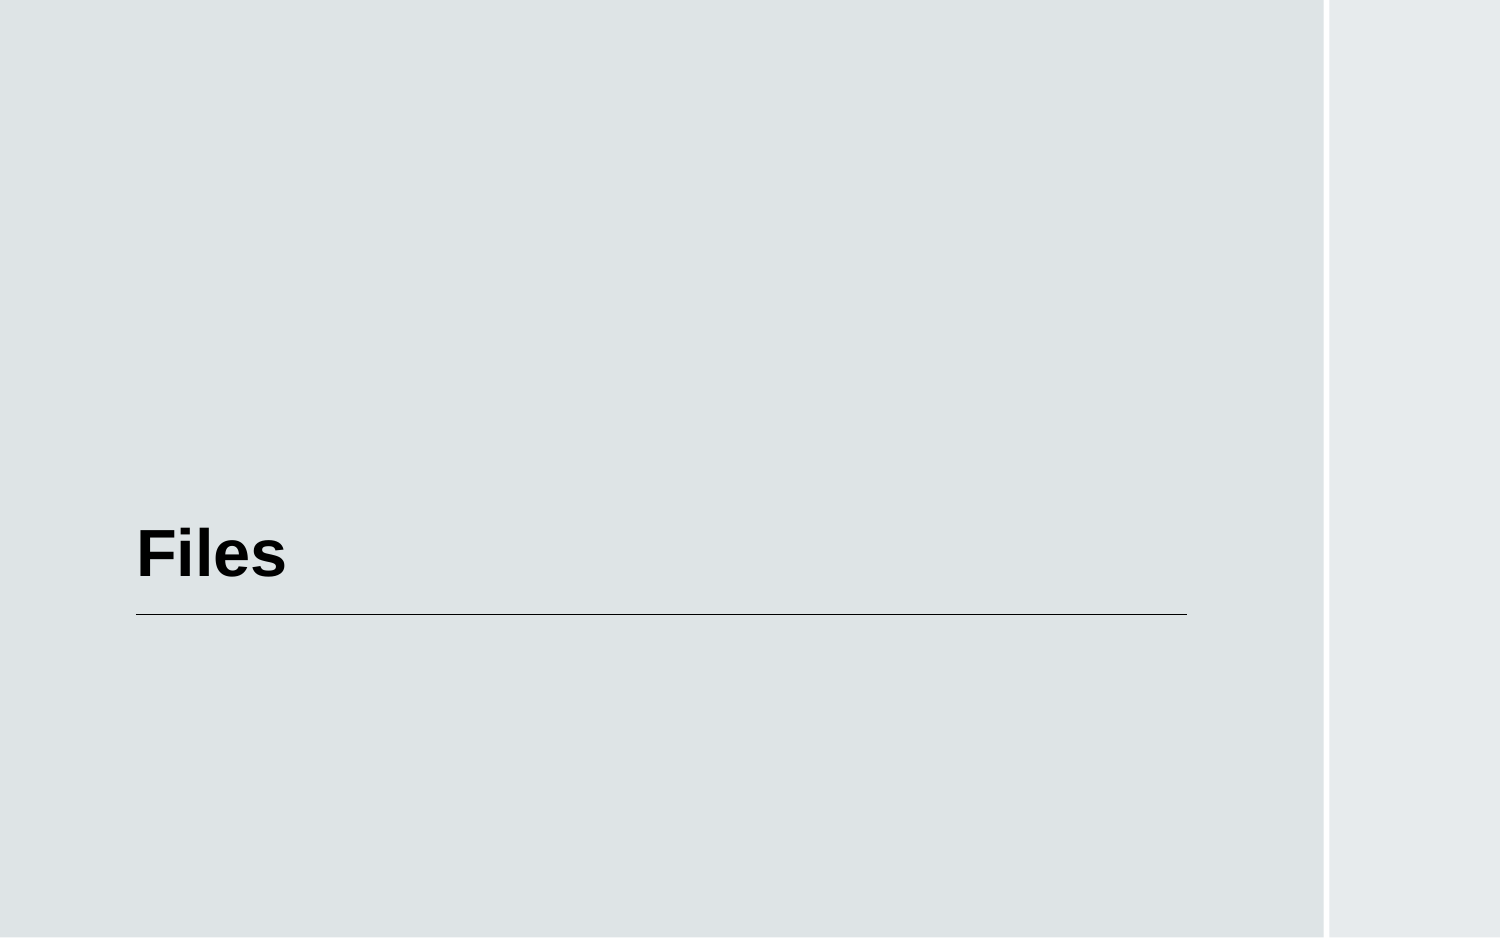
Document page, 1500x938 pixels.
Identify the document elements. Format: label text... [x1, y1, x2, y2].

title Files [135, 256, 1187, 599]
